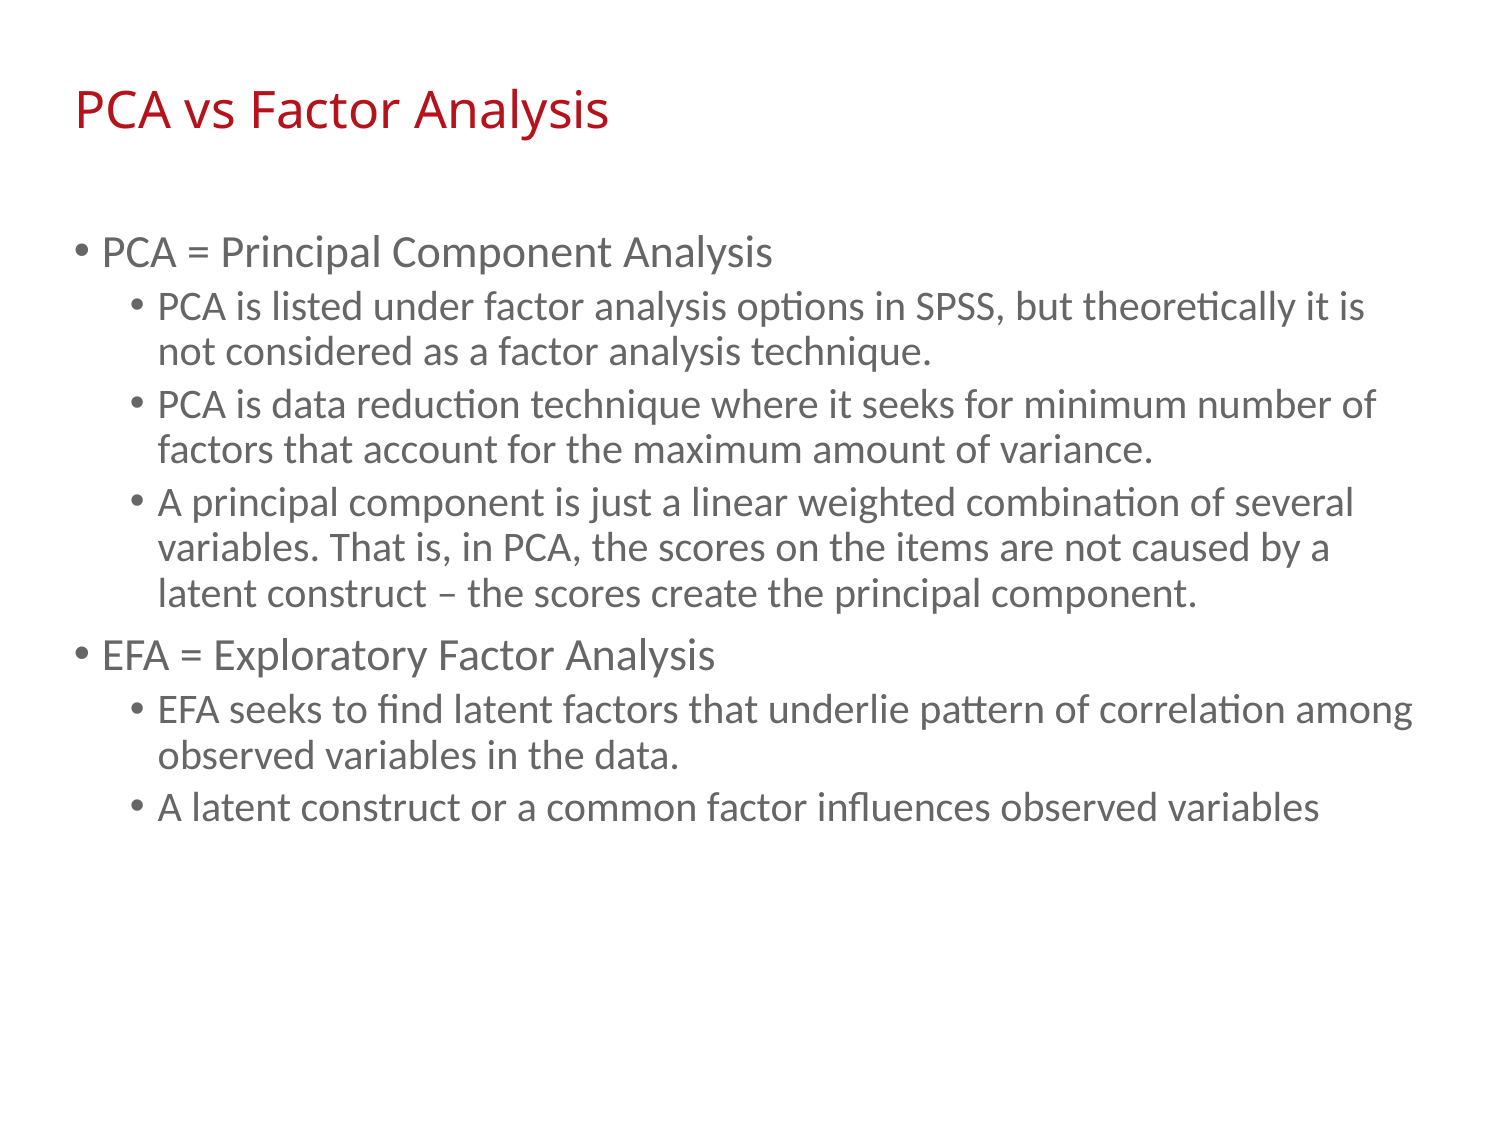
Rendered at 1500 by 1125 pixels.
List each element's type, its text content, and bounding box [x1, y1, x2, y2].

title PCA vs Factor Analysis [59, 30, 1170, 219]
list PCA = Principal Component Analysis PCA is listed under factor analysis options in SPSS, but theoretically it is not considered as a factor analysis technique. PCA is data reduction technique where it seeks for minimum number of factors that account for the maximum amount of variance. A principal component is just a linear weighted combination of several variables. That is, in PCA, the scores on the items are not caused by a latent construct – the scores create the principal component. EFA = Exploratory Factor Analysis EFA seeks to find latent factors that underlie pattern of correlation among observed variables in the data. A latent construct or a common factor influences observed variables [58, 219, 1441, 846]
